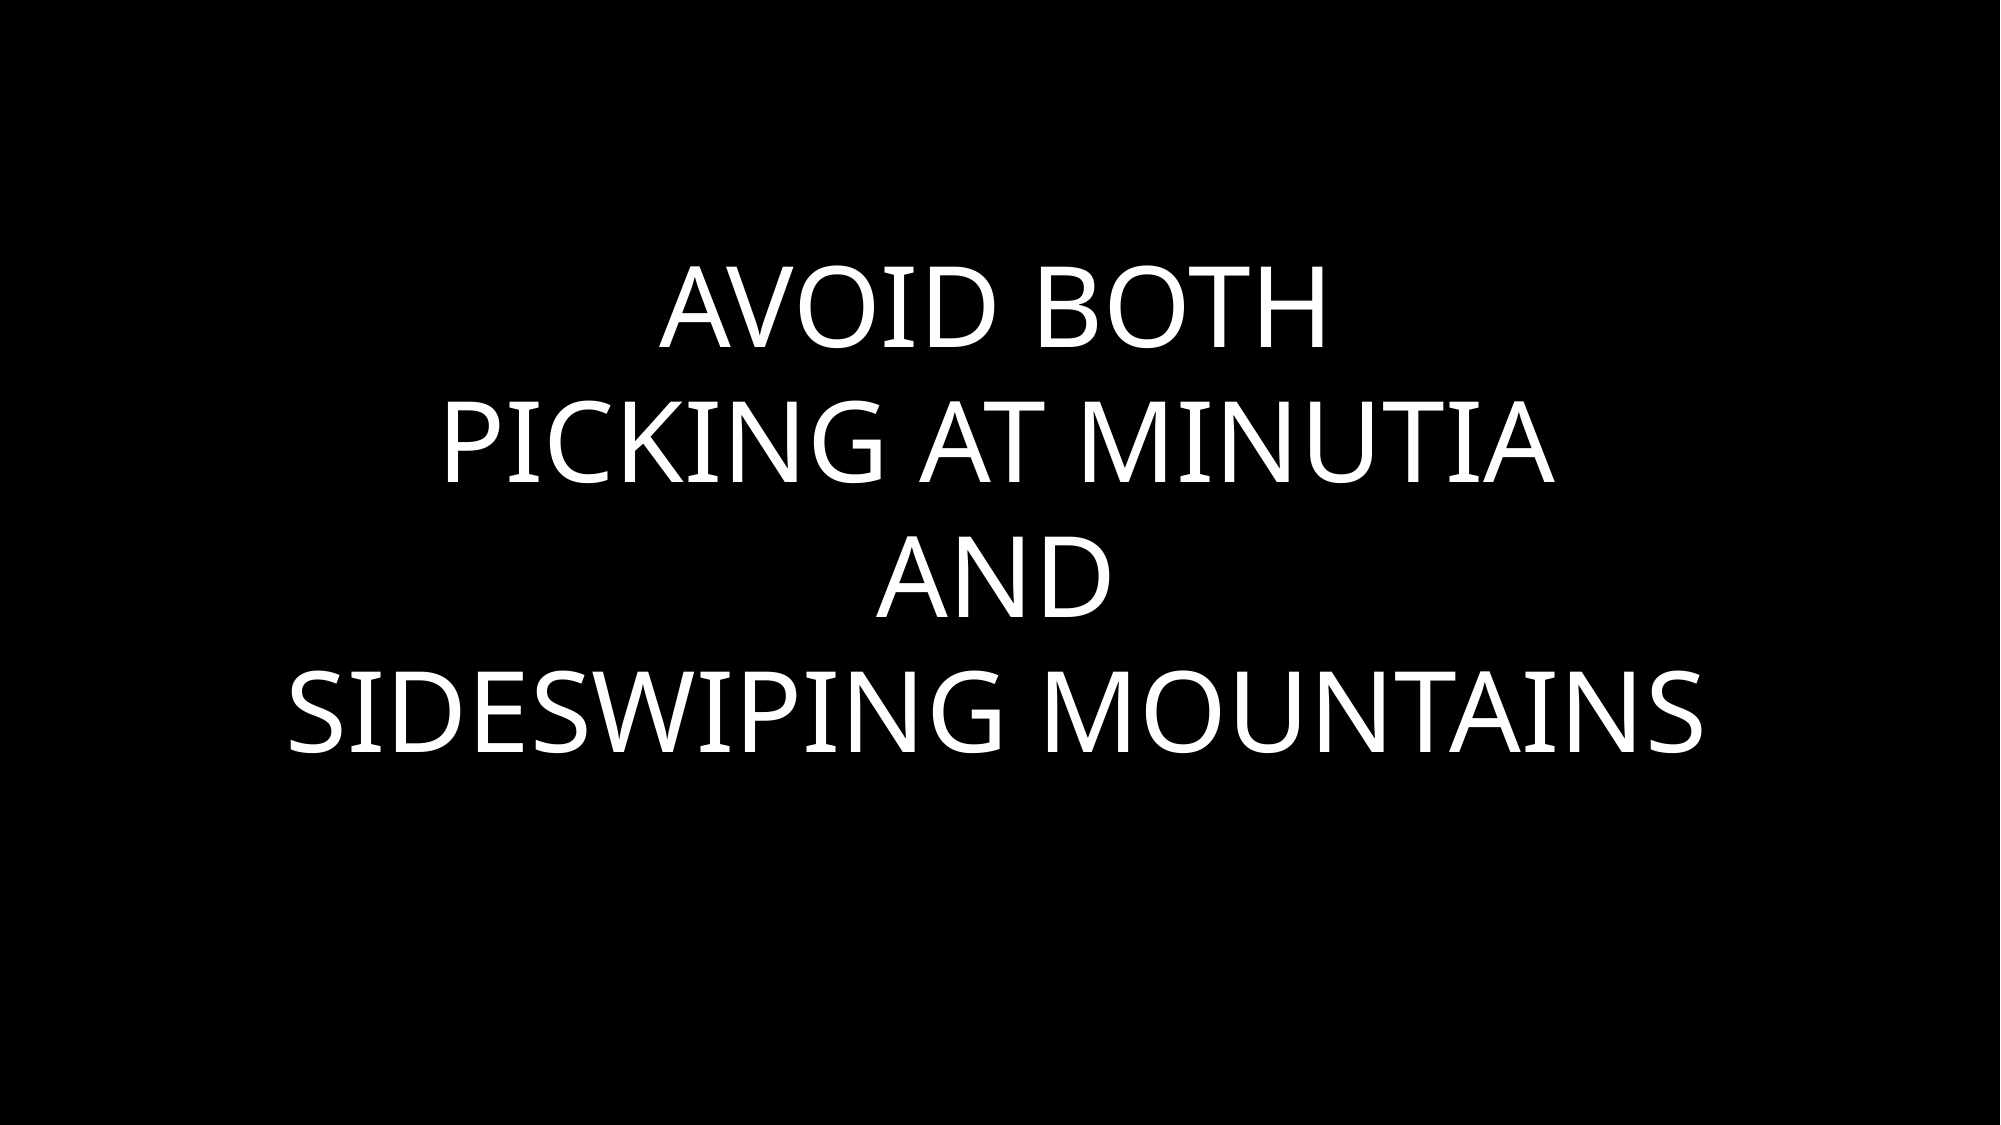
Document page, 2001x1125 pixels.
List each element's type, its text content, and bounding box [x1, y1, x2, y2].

text_box Avoid both picking at minutia and sideswiping mountains [141, 228, 1852, 783]
